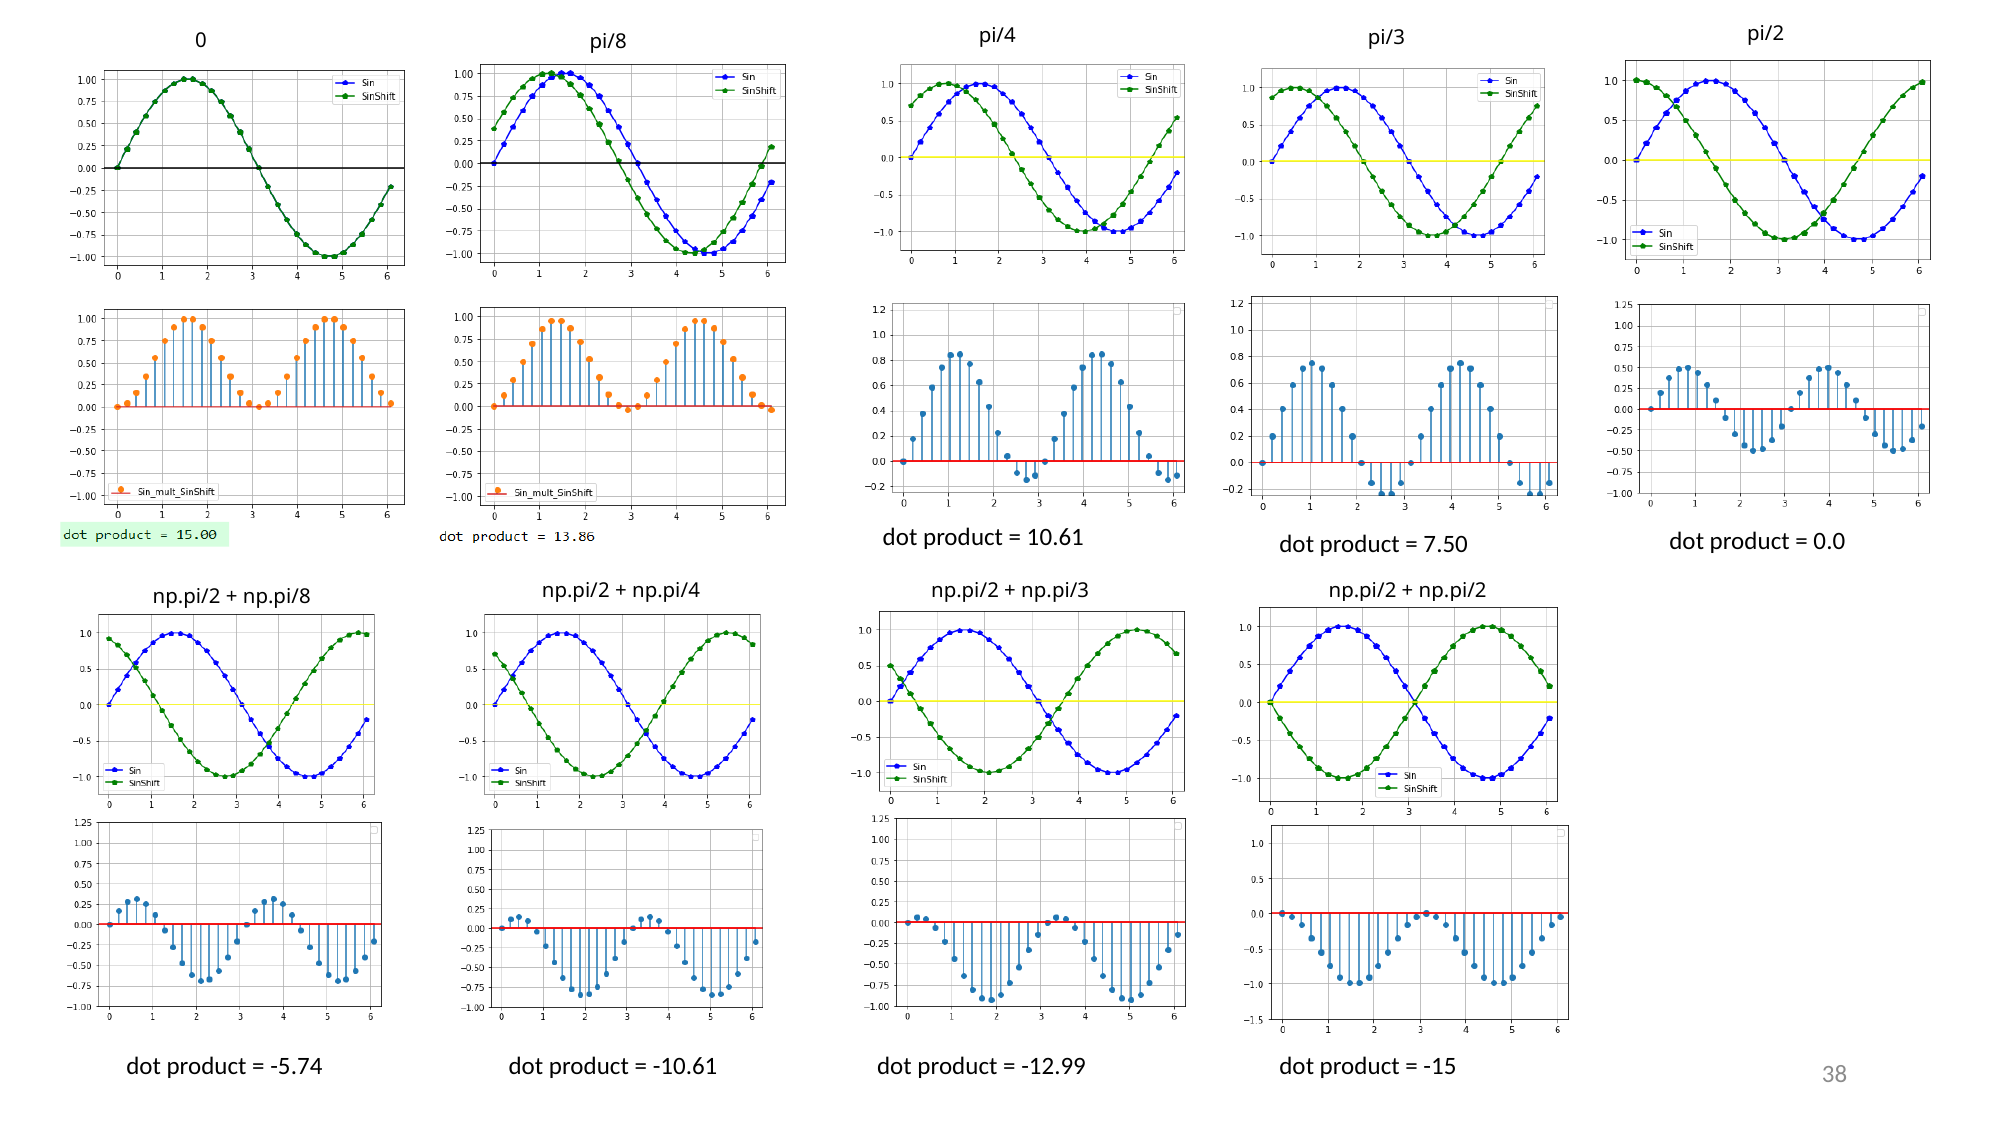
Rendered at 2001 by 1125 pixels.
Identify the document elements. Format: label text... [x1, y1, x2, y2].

text_box np.pi/2 + np.pi/3 [867, 572, 1153, 606]
text_box np.pi/2 + np.pi/2 [1247, 572, 1569, 610]
text_box np.pi/2 + np.pi/4 [478, 572, 764, 609]
picture [452, 609, 765, 814]
text_box pi/3 [1246, 19, 1532, 57]
picture [1215, 290, 1563, 517]
text_box pi/8 [468, 23, 753, 59]
text_box dot product = -15 [1264, 1042, 1561, 1088]
picture [843, 606, 1190, 1026]
picture [867, 59, 1190, 270]
text_box dot product = -12.99 [862, 1042, 1158, 1088]
picture [1600, 295, 1934, 513]
picture [1589, 54, 1936, 281]
text_box pi/2 [1626, 15, 1911, 53]
picture [60, 609, 386, 1026]
text_box dot product = -5.74 [111, 1042, 408, 1088]
text_box dot product = -10.61 [493, 1042, 790, 1088]
text_box [59, 521, 230, 548]
slide_number 38 [1412, 1042, 1863, 1103]
picture [858, 297, 1190, 513]
picture [61, 59, 408, 544]
picture [1228, 63, 1550, 274]
title 0 [61, 22, 346, 59]
text_box dot product = 7.50 [1264, 520, 1561, 565]
text_box pi/4 [857, 17, 1143, 55]
picture [435, 59, 787, 544]
text_box np.pi/2 + np.pi/8 [89, 578, 374, 609]
text_box dot product = 10.61 [867, 513, 1164, 558]
text_box dot product = 0.0 [1654, 516, 1951, 562]
picture [454, 821, 767, 1026]
picture [1224, 601, 1575, 1040]
